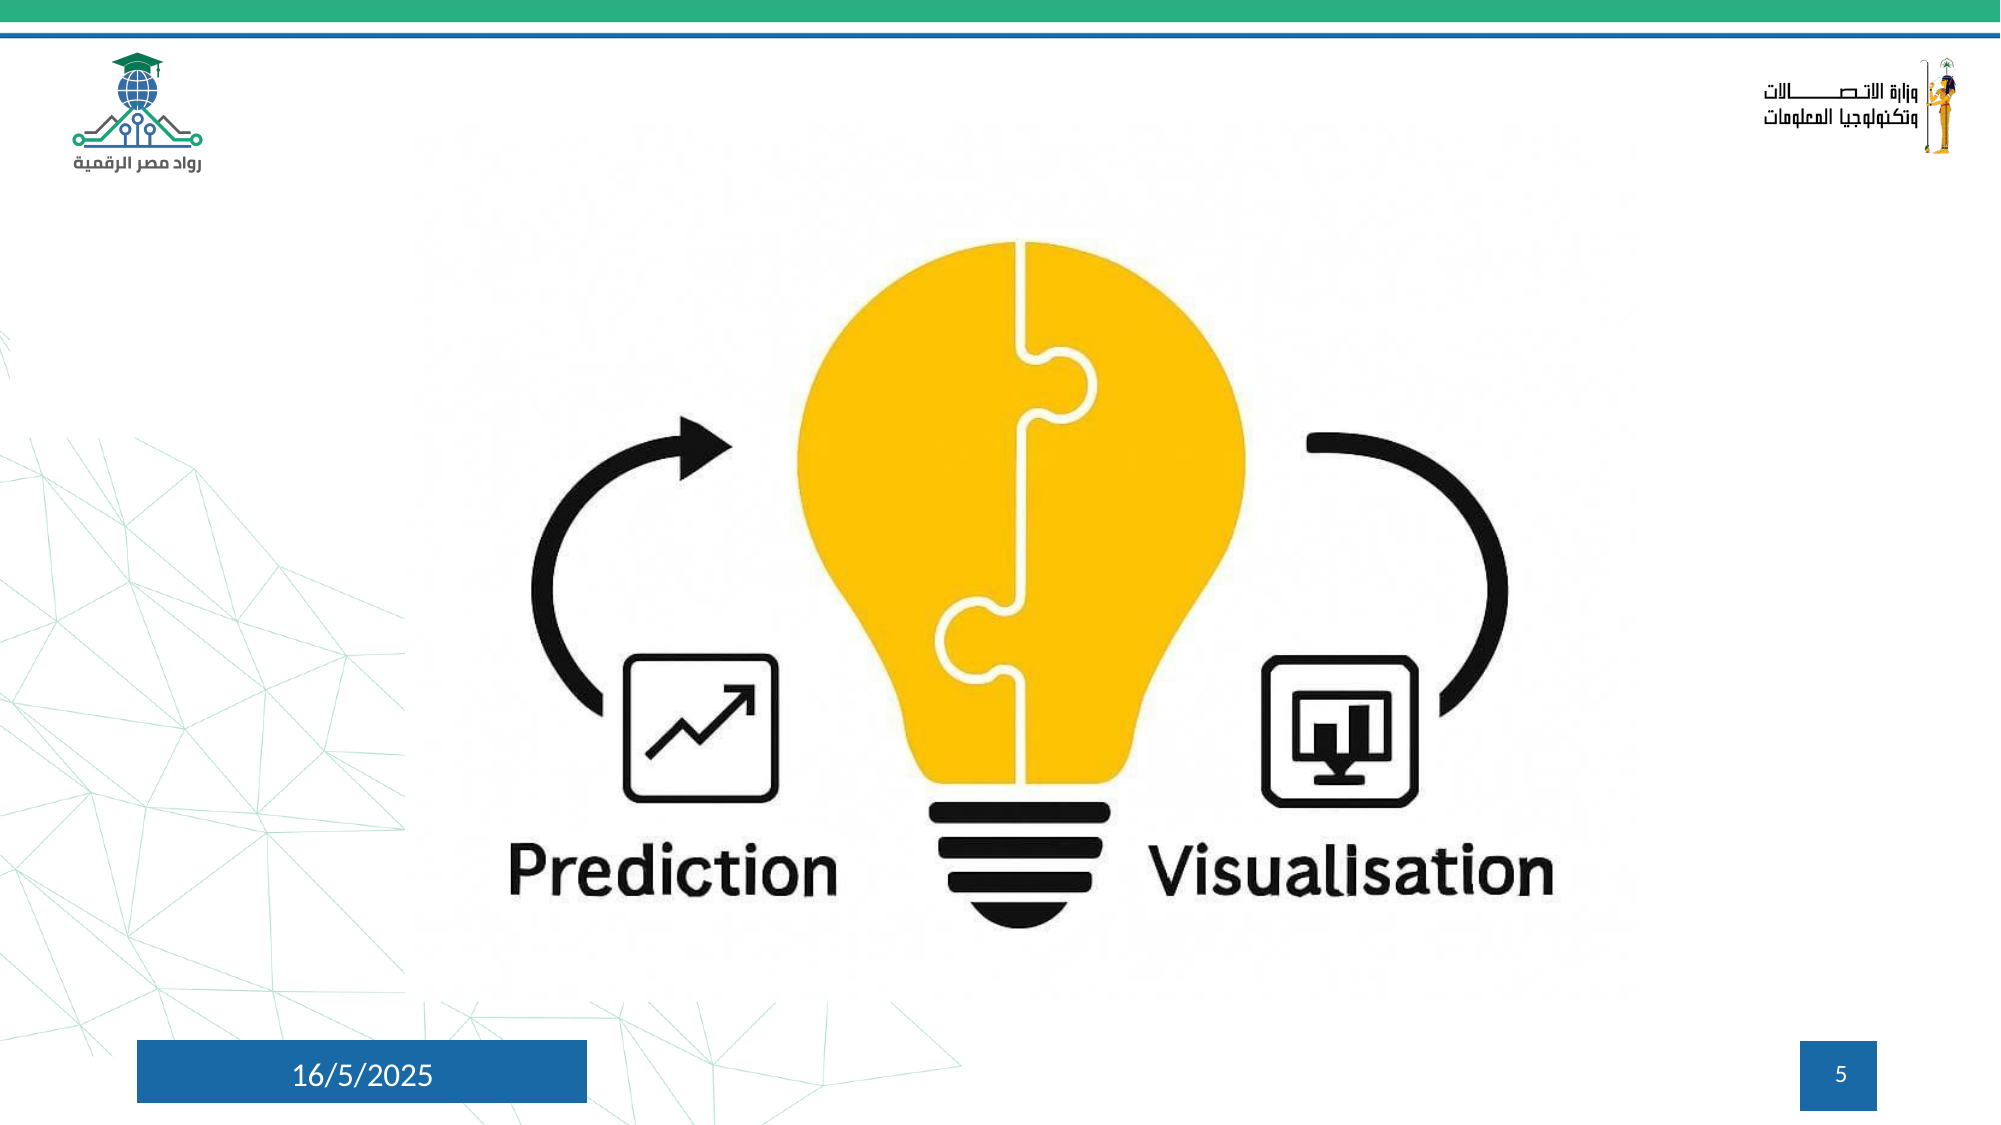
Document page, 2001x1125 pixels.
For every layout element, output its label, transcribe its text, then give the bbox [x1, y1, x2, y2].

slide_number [137, 1042, 588, 1103]
picture [0, 0, 2000, 1125]
slide_number ‹#› [1412, 1042, 1863, 1103]
